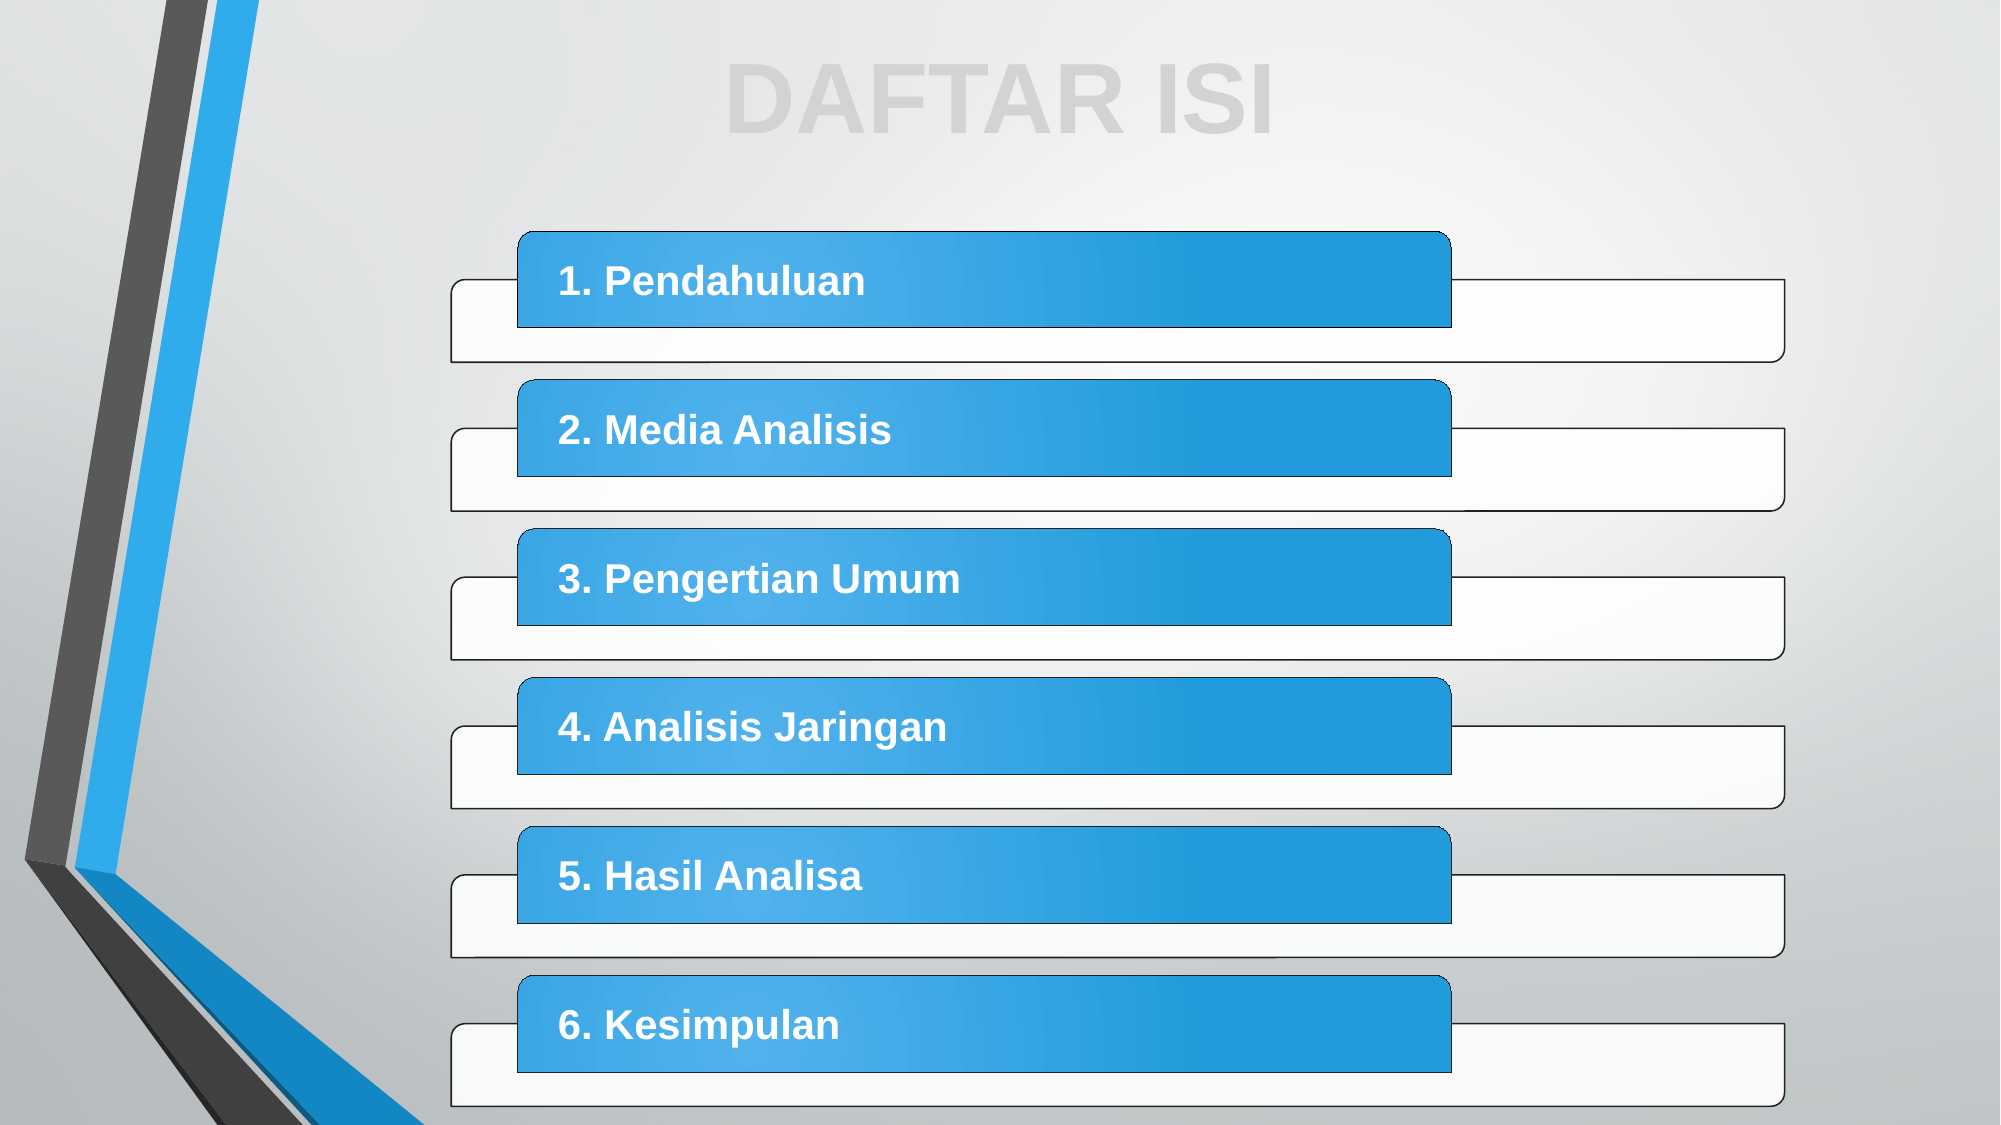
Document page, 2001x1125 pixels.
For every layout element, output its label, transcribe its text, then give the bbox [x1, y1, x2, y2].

text_box DAFTAR ISI [707, 26, 1292, 162]
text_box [450, 212, 1785, 1125]
